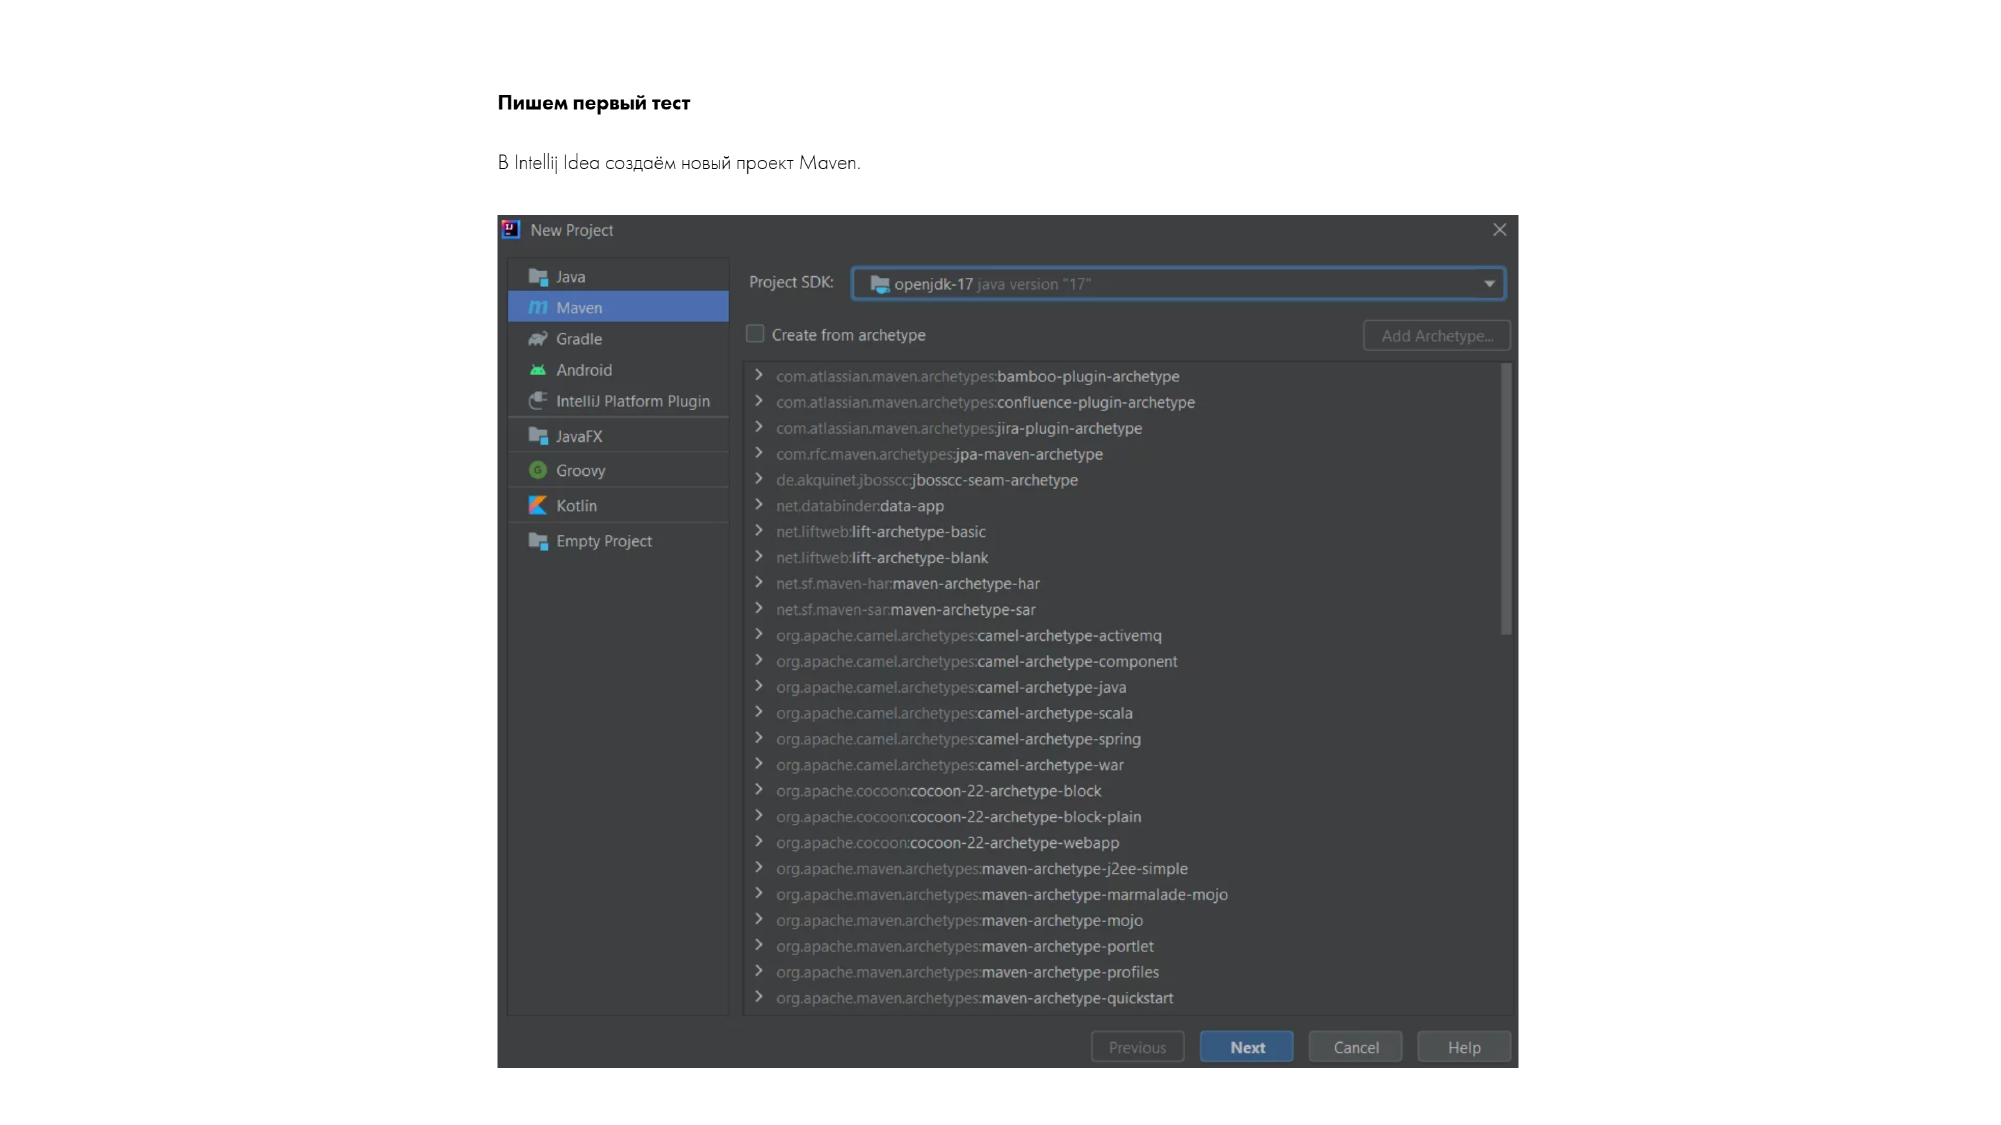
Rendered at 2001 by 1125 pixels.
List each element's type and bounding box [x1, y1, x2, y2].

list [478, 86, 1532, 1076]
